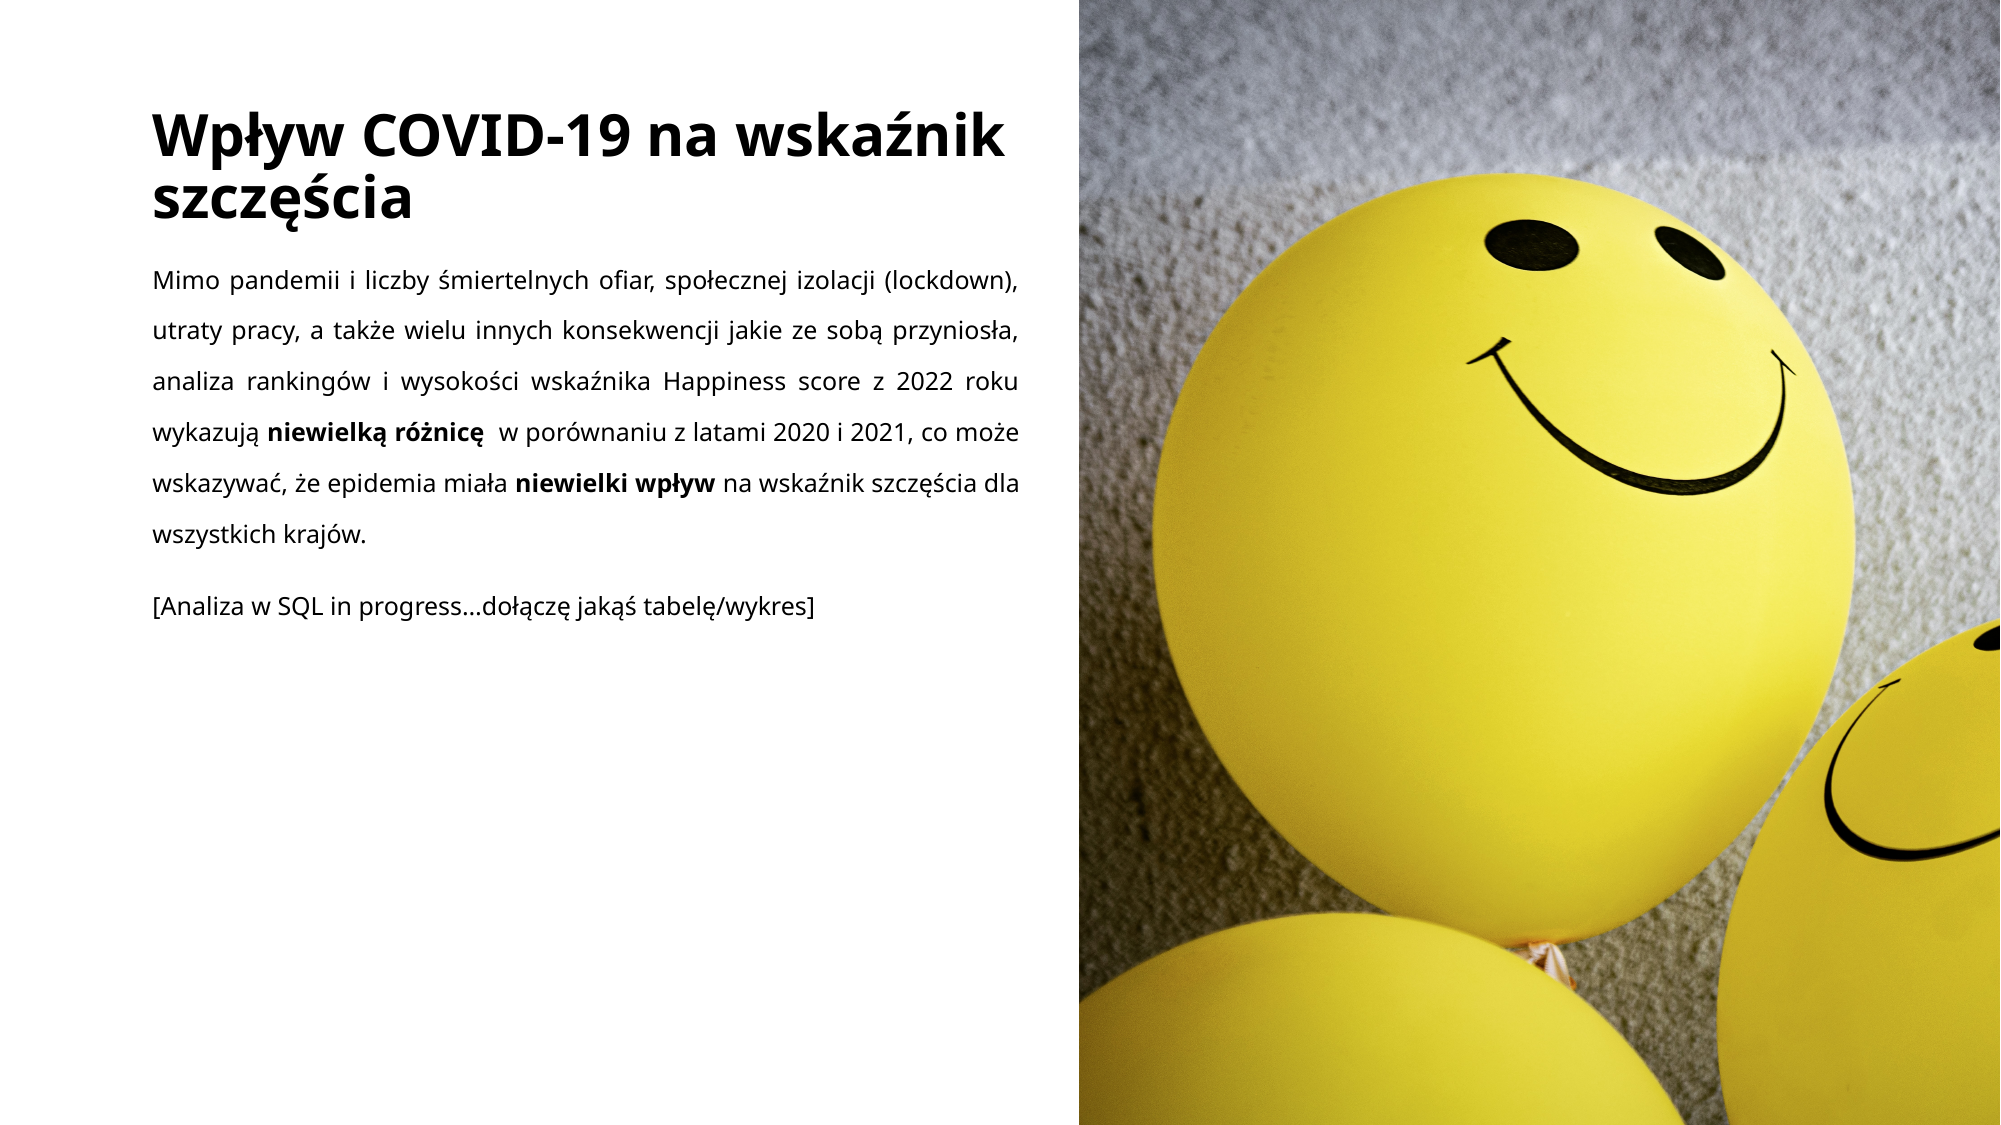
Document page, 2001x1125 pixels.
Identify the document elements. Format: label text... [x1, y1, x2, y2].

list Mimo pandemii i liczby śmiertelnych ofiar, społecznej izolacji (lockdown), utraty pracy, a także wielu innych konsekwencji jakie ze sobą przyniosła, analiza rankingów i wysokości wskaźnika Happiness score z 2022 roku wykazują niewielką różnicę w porównaniu z latami 2020 i 2021, co może wskazywać, że epidemia miała niewielki wpływ na wskaźnik szczęścia dla wszystkich krajów. [Analiza w SQL in progress…dołączę jakąś tabelę/wykres] [137, 235, 1036, 1081]
picture [1079, 0, 2000, 1125]
title Wpływ COVID-19 na wskaźnik szczęścia [137, 59, 1059, 278]
